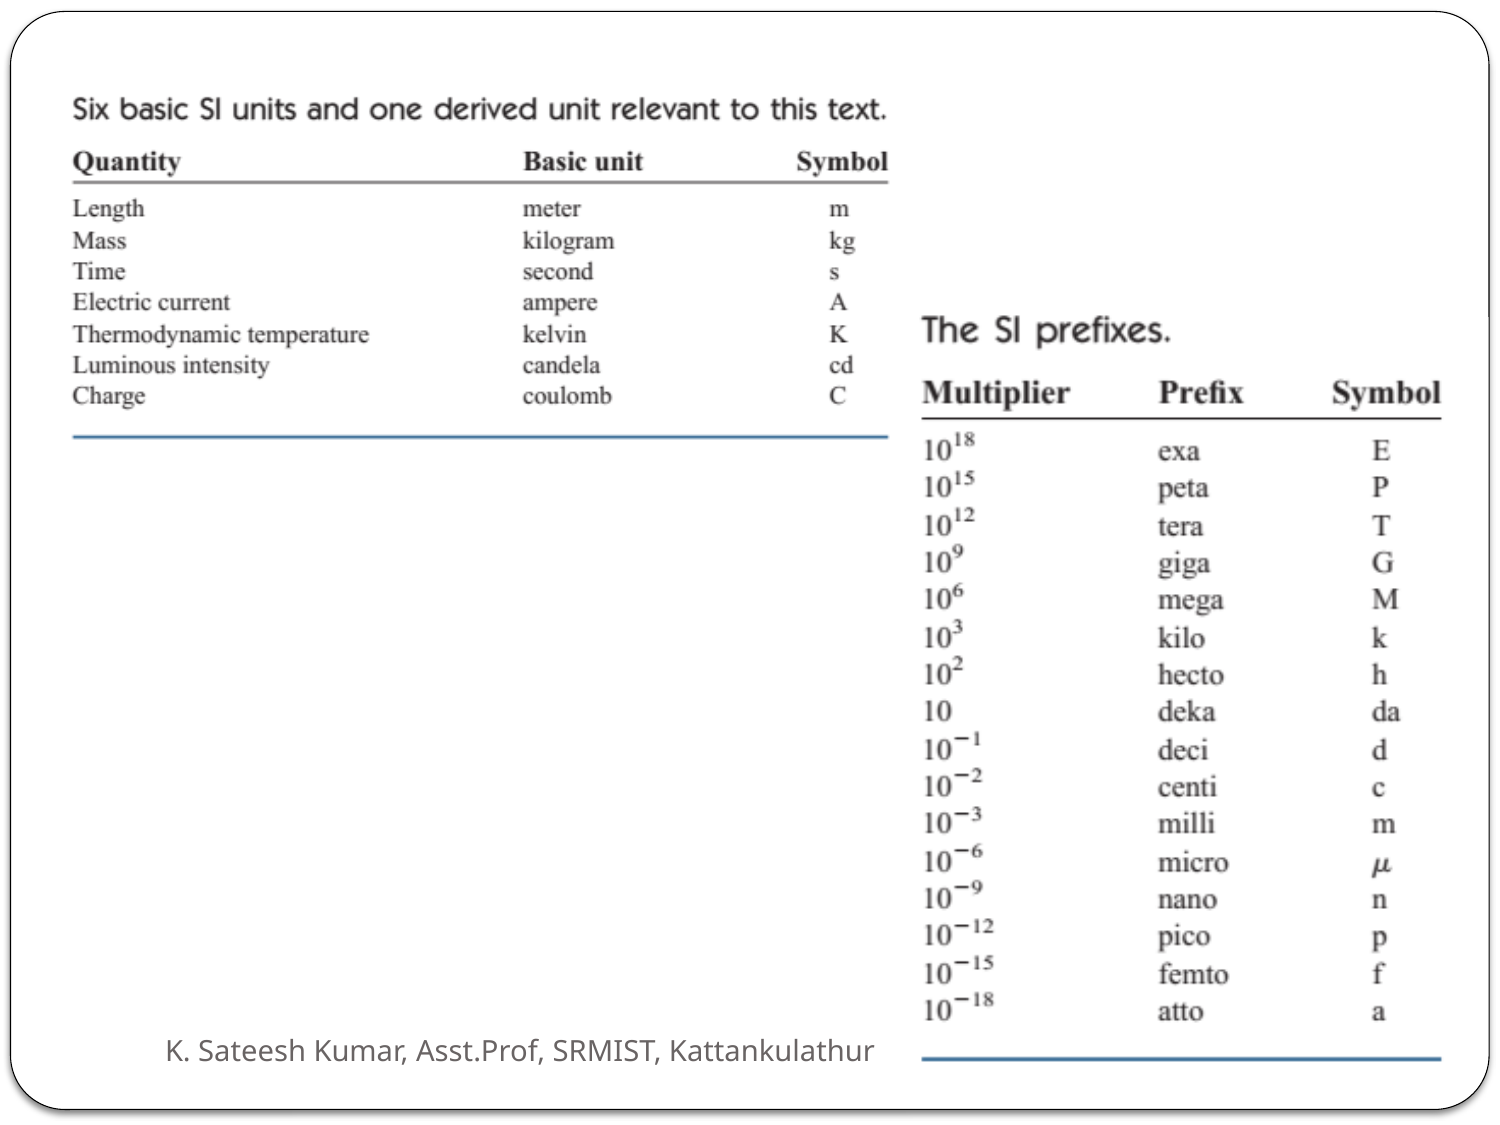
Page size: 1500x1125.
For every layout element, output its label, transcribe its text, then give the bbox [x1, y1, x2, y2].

picture [62, 89, 901, 451]
footer K. Sateesh Kumar, Asst.Prof, SRMIST, Kattankulathur [150, 1012, 891, 1088]
picture [912, 308, 1452, 1080]
